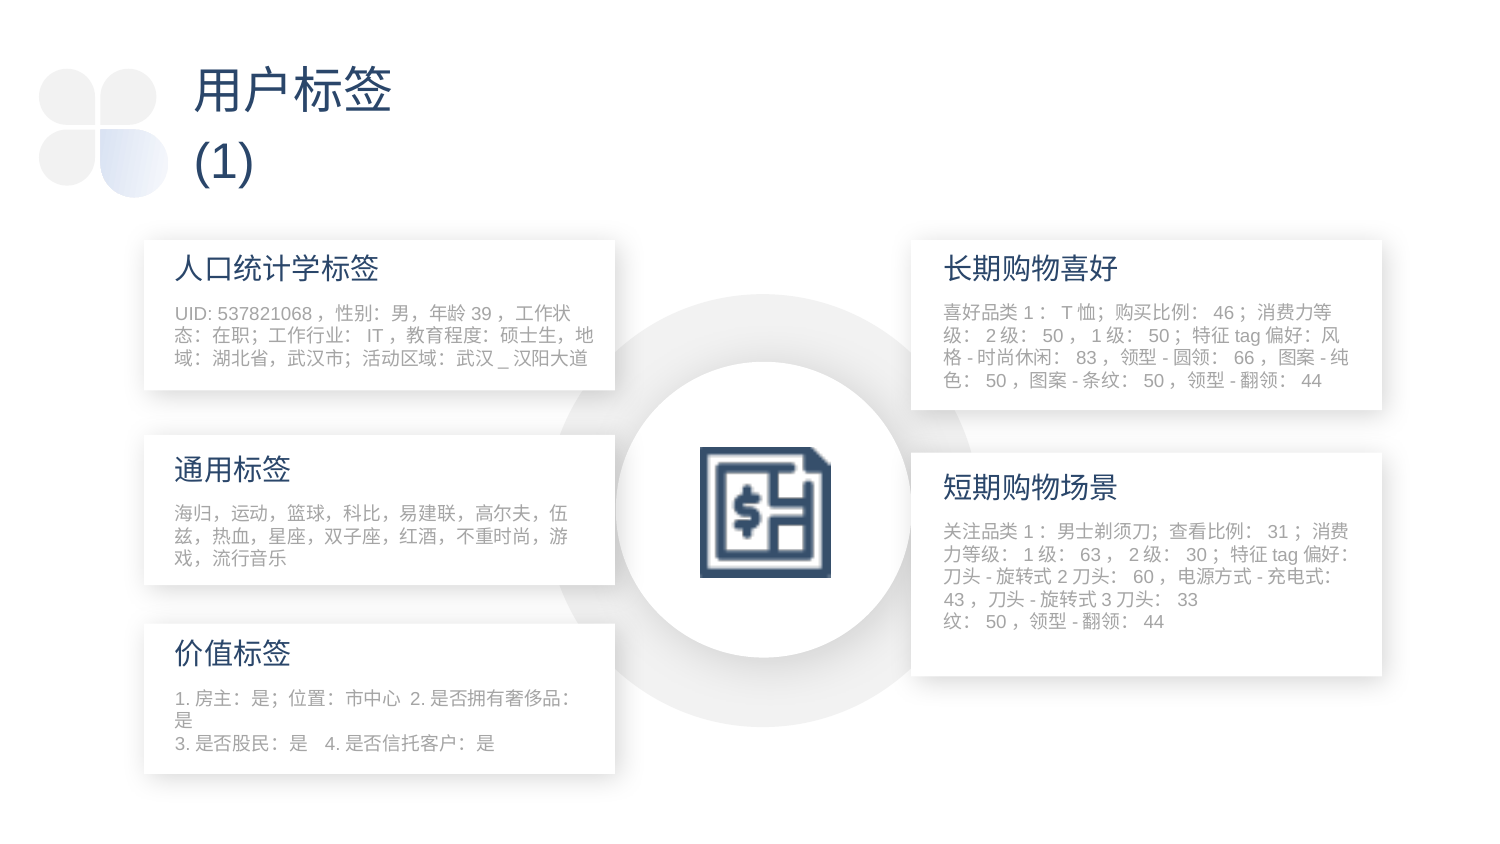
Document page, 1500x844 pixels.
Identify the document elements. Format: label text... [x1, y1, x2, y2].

text_box [143, 239, 616, 391]
text_box 海归，运动，篮球，科比，易建联，高尔夫，伍兹，热血，星座，双子座，红酒，不重时尚，游戏，流行音乐 [160, 494, 546, 577]
text_box 人口统计学标签 [160, 246, 407, 294]
text_box 长期购物喜好 [928, 246, 1176, 294]
text_box [143, 434, 546, 586]
text_box 关注品类1：男士剃须刀；查看比例：31；消费力等级：1级：63，2级：30；特征tag偏好：刀头-旋转式2刀头：60，电源方式-充电式：43，刀头-旋转式3刀头：33 纹：50，领型-翻领：44 [980, 512, 1380, 640]
text_box 喜好品类1：T恤；购买比例：46；消费力等级：2级：50，1级：50；特征tag偏好：风格-时尚休闲：83，领型-圆领：66，图案-纯色：50，图案-条纹：50，领型-翻领：44 [980, 293, 1380, 399]
text_box [143, 623, 546, 775]
text_box UID: 537821068，性别：男，年龄39，工作状态：在职；工作行业：IT，教育程度：硕士生，地域：湖北省，武汉市；活动区域：武汉_汉阳大道 [160, 293, 611, 376]
picture [700, 447, 831, 578]
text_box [38, 68, 169, 198]
text_box 1.房主：是；位置：市中心 2.是否拥有奢侈品：是 3.是否股民：是 4.是否信托客户：是 [160, 679, 611, 784]
text_box 用户标签 (1) [178, 57, 934, 188]
text_box 短期购物场景 [980, 465, 1176, 512]
text_box [611, 728, 616, 775]
text_box 价值标签 [160, 632, 407, 679]
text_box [546, 294, 980, 728]
text_box 通用标签 [160, 447, 407, 494]
text_box [980, 452, 1383, 677]
text_box [910, 239, 1383, 411]
